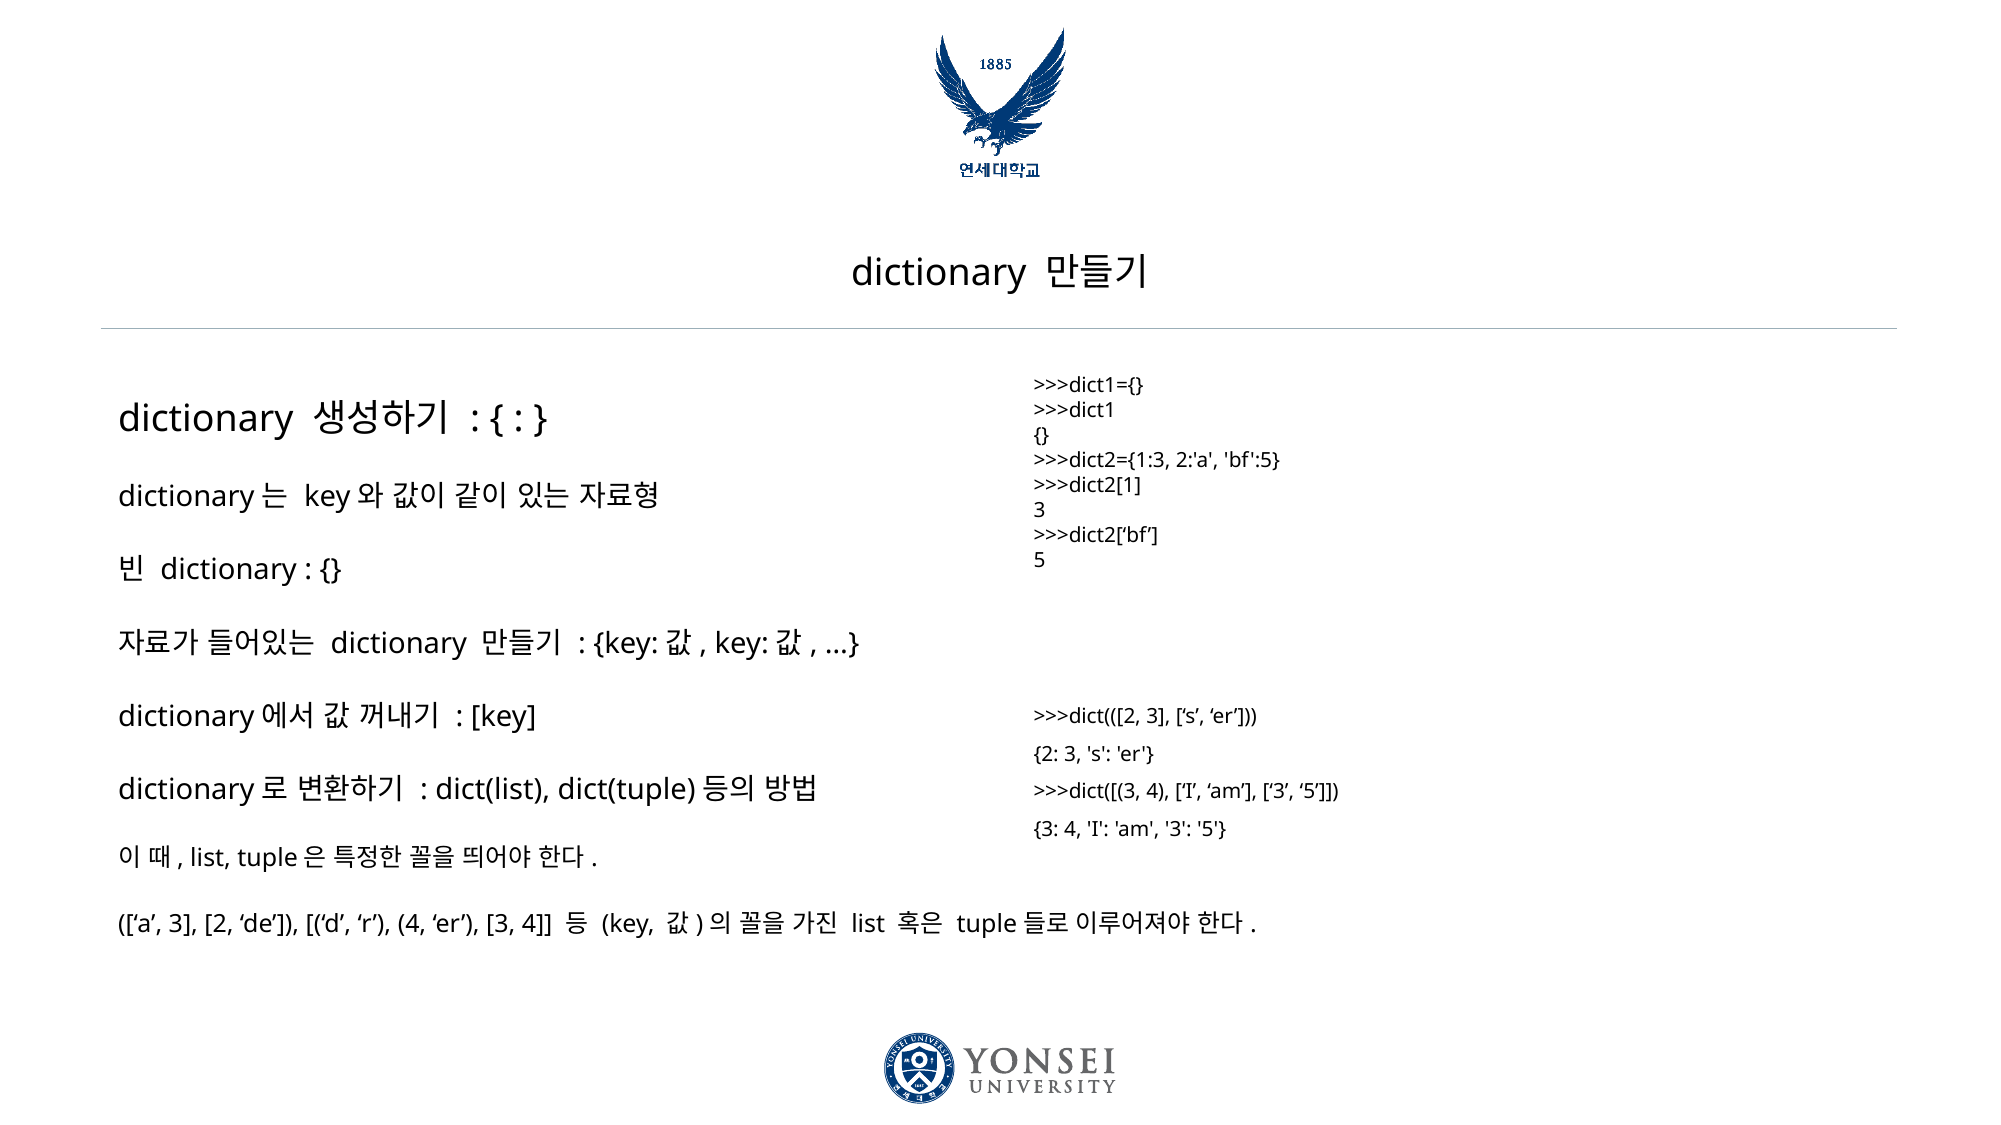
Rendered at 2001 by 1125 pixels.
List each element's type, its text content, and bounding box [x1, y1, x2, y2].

title dictionary 만들기 [103, 218, 1897, 328]
list dictionary 생성하기 : { : } dictionary는 key와 값이 같이 있는 자료형 빈 dictionary : {} 자료가 들어있는 dictionary 만들기 : {key:값, key:값, …} dictionary에서 값 꺼내기 : [key] dictionary로 변환하기 : dict(list), dict(tuple)등의 방법 이 때, list, tuple은 특정한 꼴을 띄어야 한다. ([‘a’, 3], [2, ‘de’]), [(‘d’, ‘r’), (4, ‘er’), [3, 4]] 등 (key, 값)의 꼴을 가진 list 혹은 tuple들로 이루어져야 한다. [103, 364, 1897, 1003]
text_box >>>dict1={} >>>dict1 {} >>>dict2={1:3, 2:'a', 'bf':5} >>>dict2[1] 3 >>>dict2[‘bf’] 5 [1018, 364, 1535, 579]
picture [904, 6, 1096, 198]
text_box >>>dict(([2, 3], [‘s’, ‘er’])) {2: 3, 's': 'er'} >>>dict([(3, 4), [‘I’, ‘am’], [‘3’, ‘5’]]) {3: 4, 'I': 'am', '3': '5'} [1018, 683, 1568, 848]
